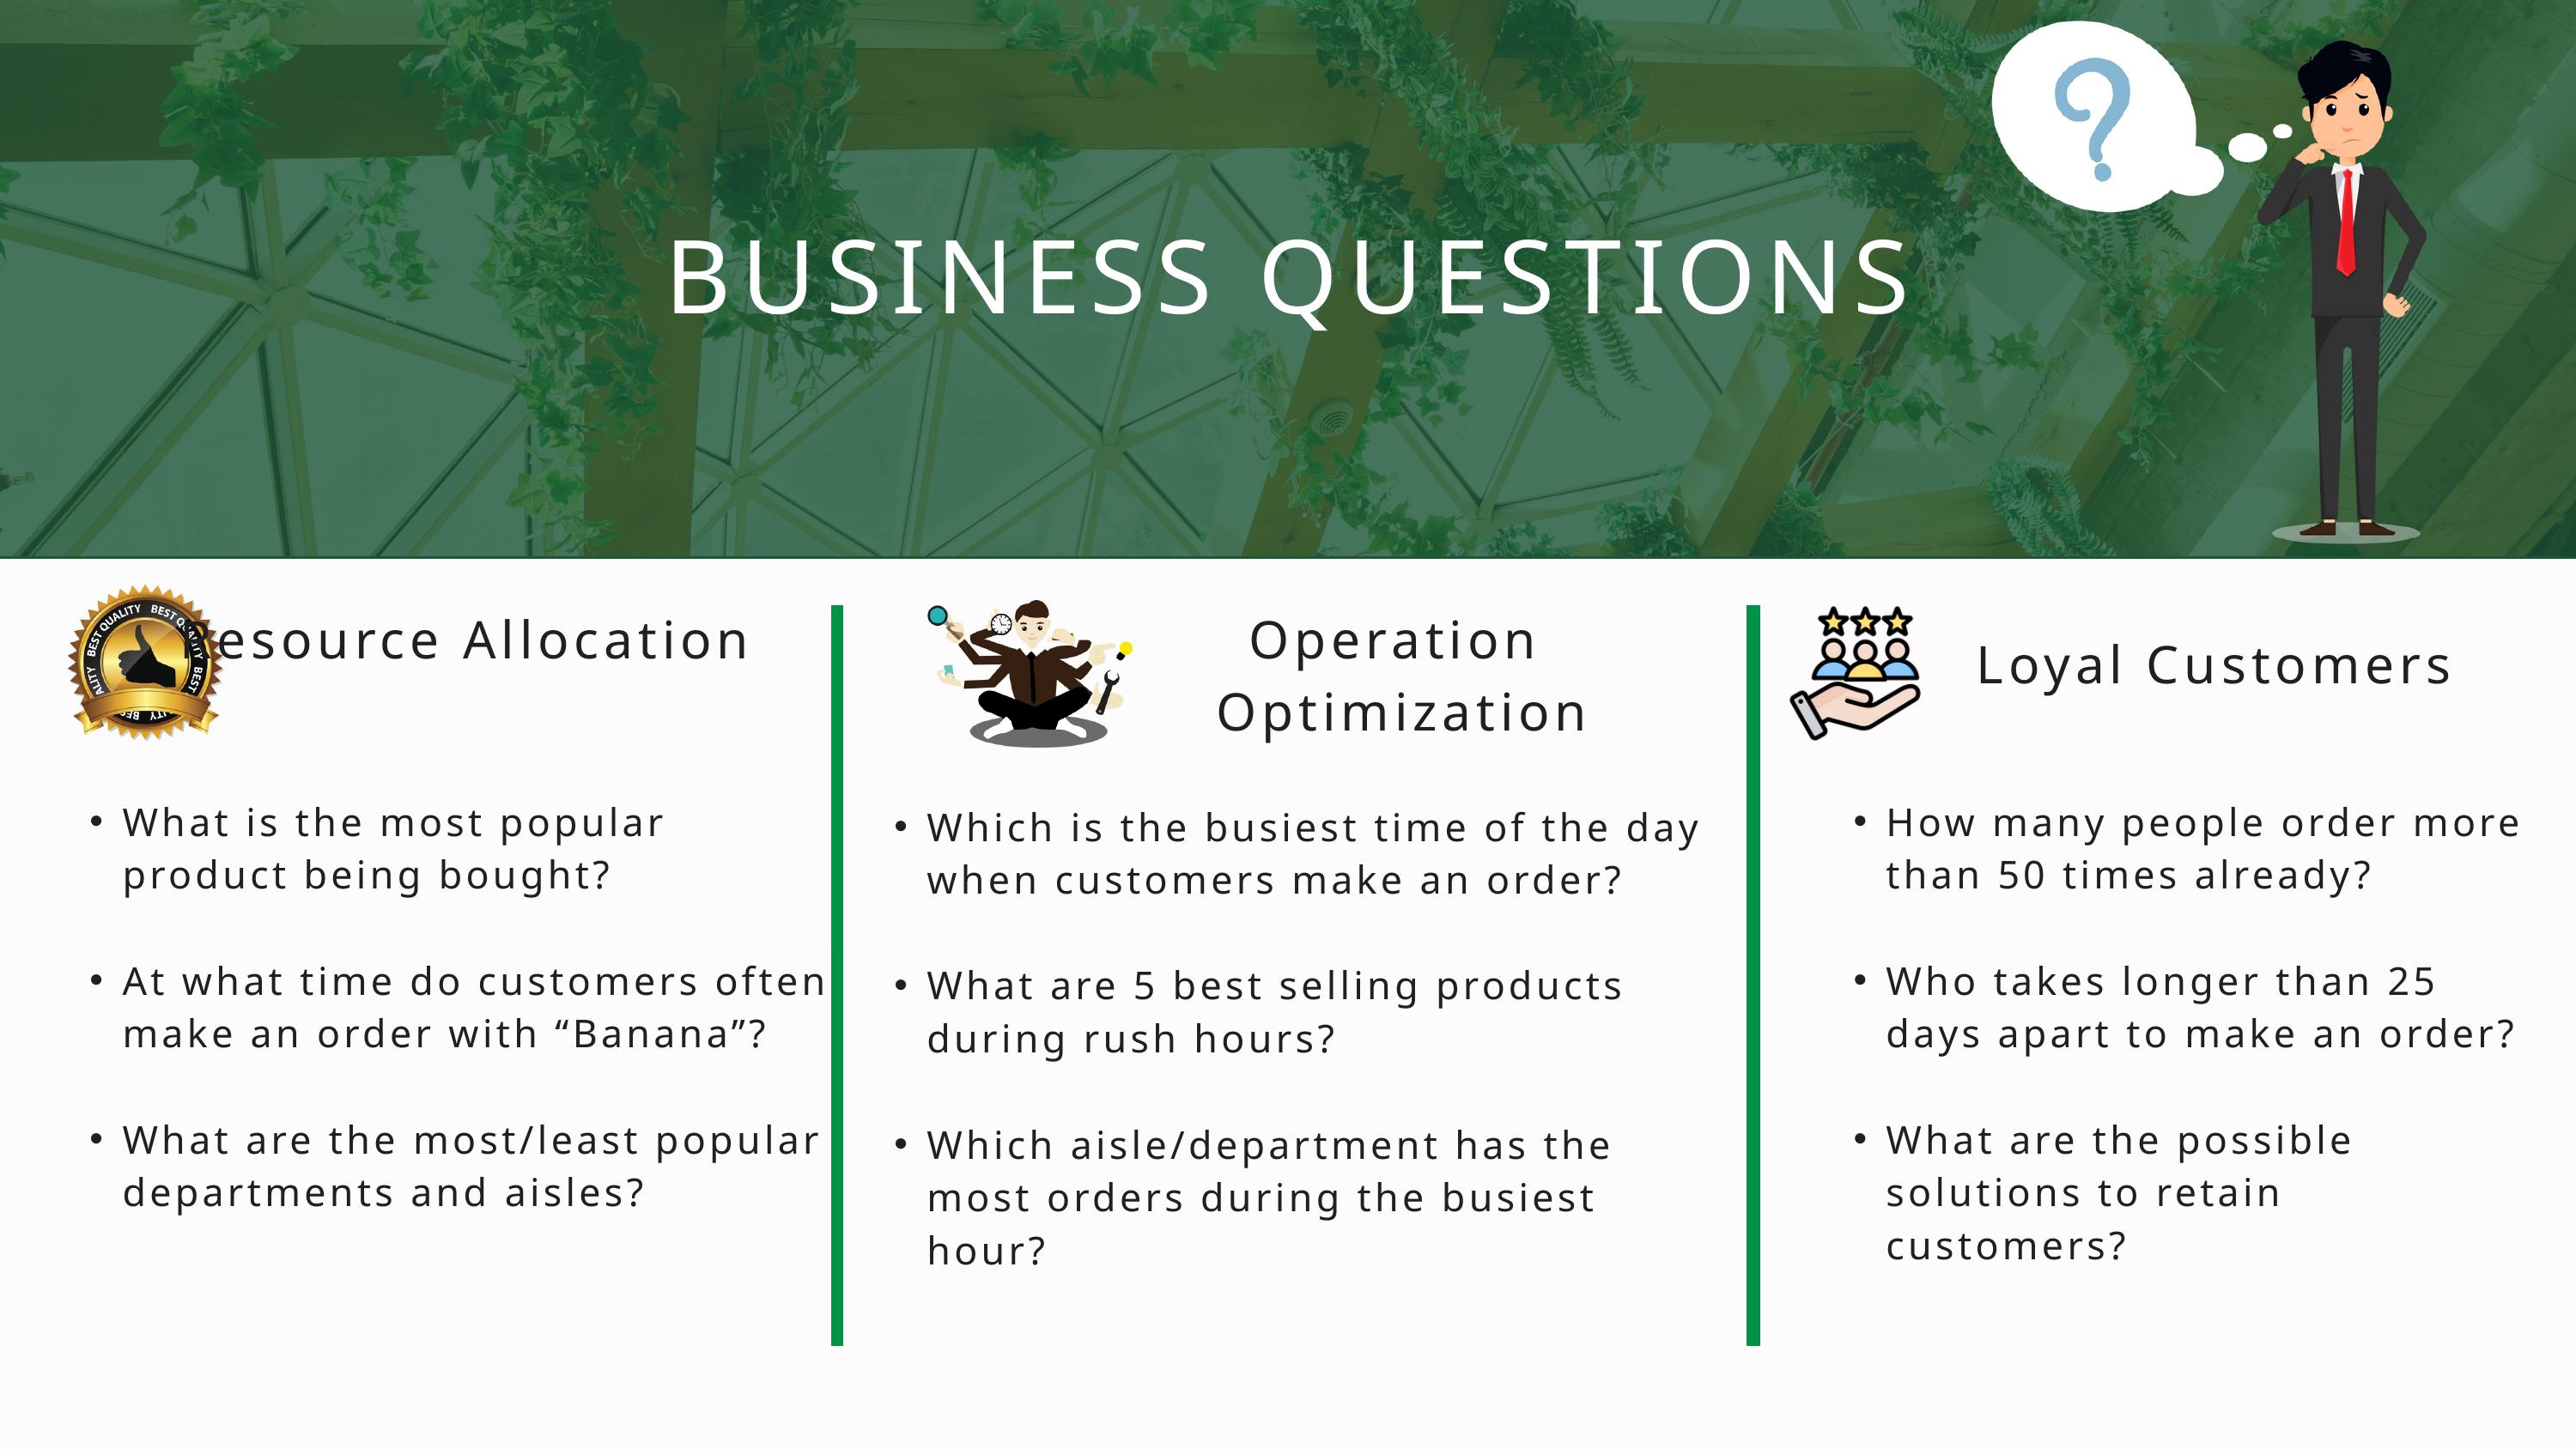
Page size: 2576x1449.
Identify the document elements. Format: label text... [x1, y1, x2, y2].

text_box Loyal Customers [1901, 622, 2526, 694]
text_box Which is the busiest time of the day when customers make an order? What are 5 best selling products during rush hours? Which aisle/department has the most orders during the busiest hour? [861, 796, 1728, 1325]
text_box [0, 567, 2576, 1449]
text_box How many people order more than 50 times already? Who takes longer than 25 days apart to make an order? What are the possible solutions to retain customers? [1820, 791, 2526, 1268]
text_box [927, 600, 1133, 748]
text_box [1786, 604, 1924, 743]
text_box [1746, 604, 1760, 1347]
text_box What is the most popular product being bought? At what time do customers often make an order with “Banana”? What are the most/least popular departments and aisles? [57, 791, 826, 1321]
text_box Operation Optimization [1076, 597, 1728, 742]
text_box Resource Allocation [176, 597, 773, 670]
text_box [0, 0, 2576, 560]
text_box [830, 604, 844, 1347]
text_box [64, 584, 225, 743]
